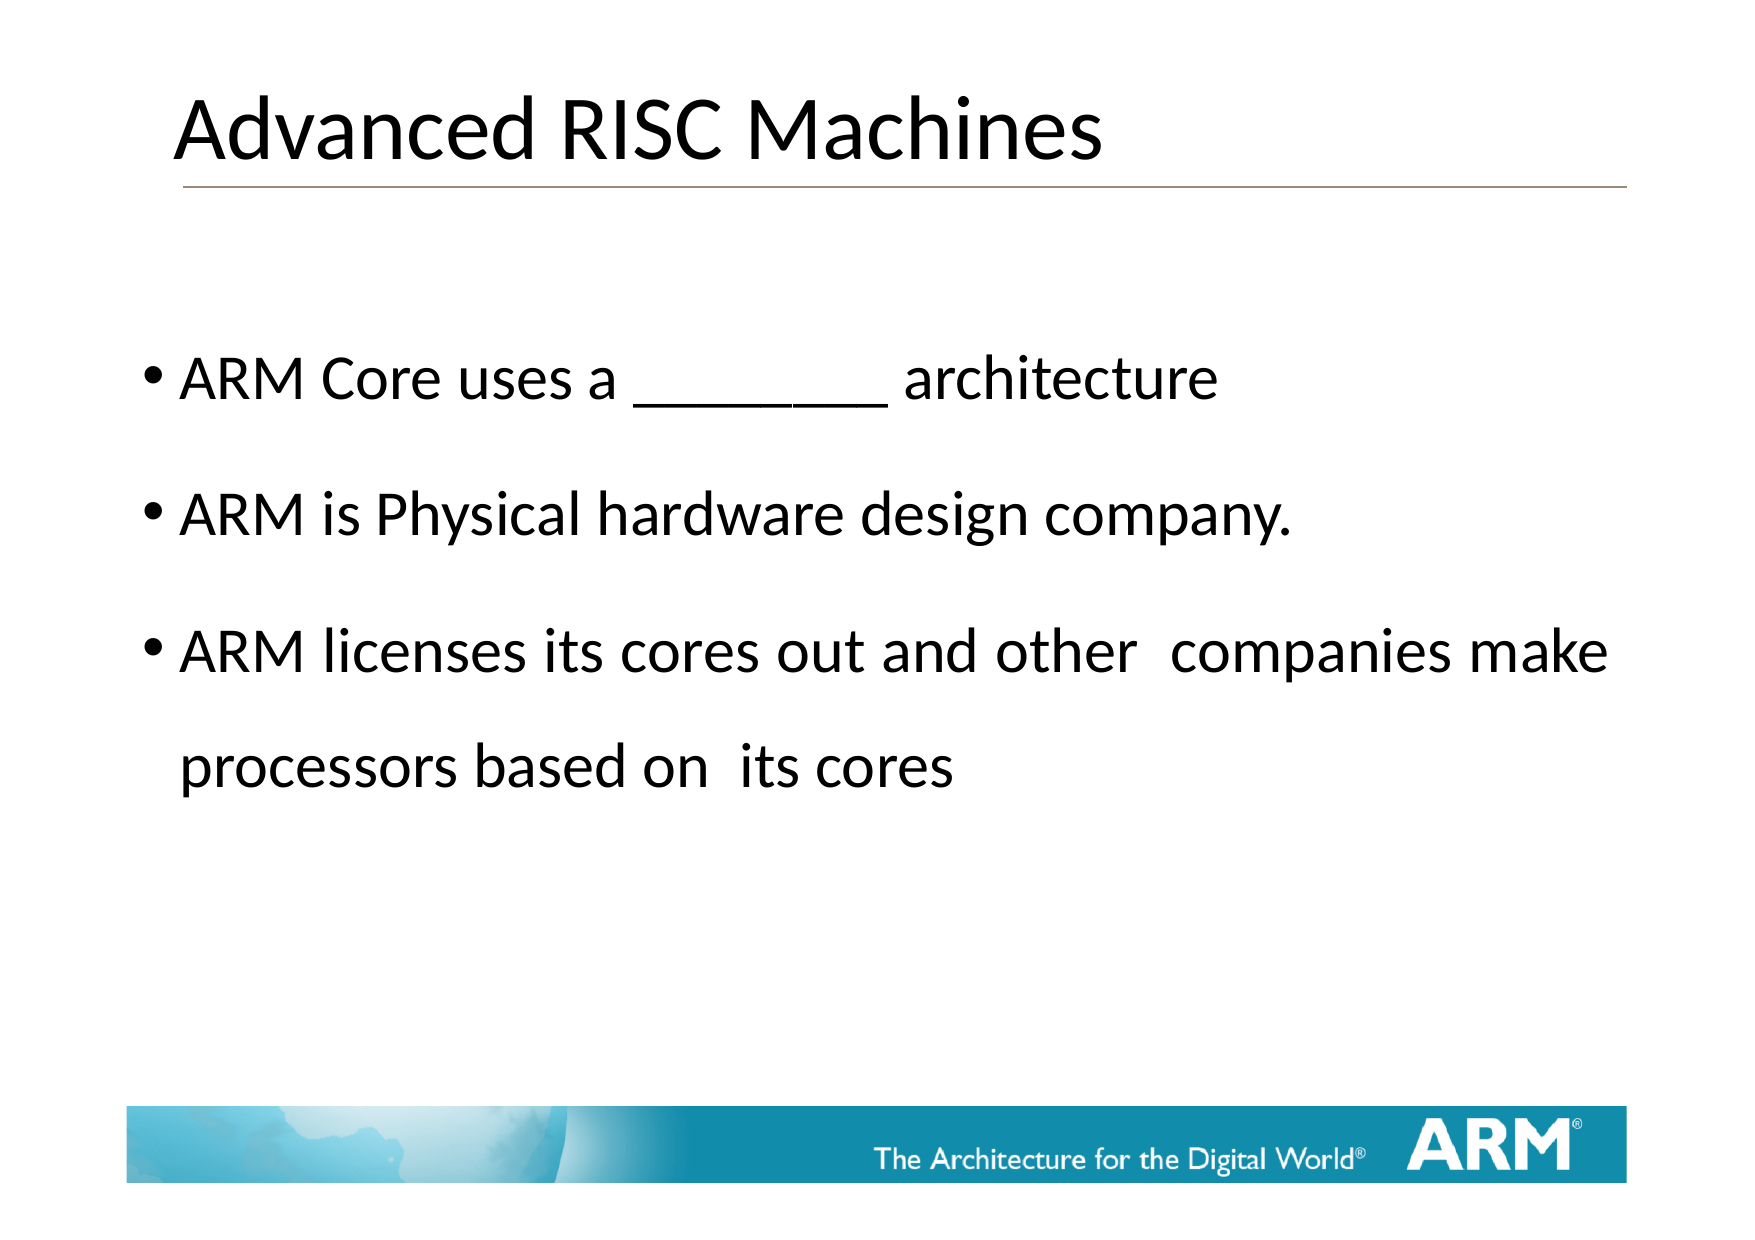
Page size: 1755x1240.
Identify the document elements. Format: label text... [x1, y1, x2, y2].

title Advanced RISC Machines [173, 80, 1581, 172]
picture [126, 1106, 1627, 1183]
list ARM Core uses a ________ architecture ARM is Physical hardware design company. ARM licenses its cores out and other companies make processors based on its cores [142, 296, 1612, 571]
